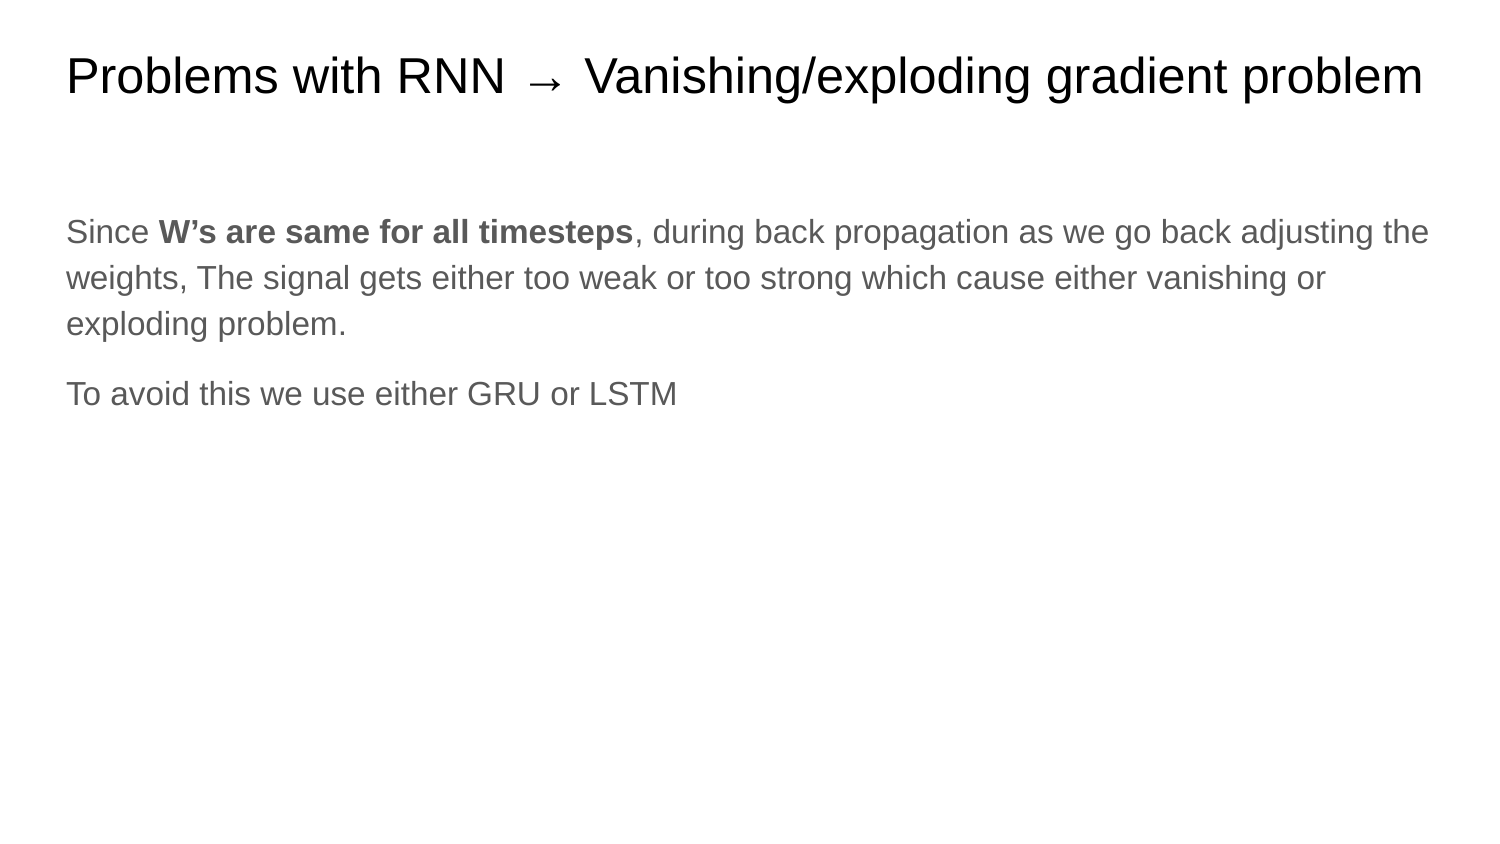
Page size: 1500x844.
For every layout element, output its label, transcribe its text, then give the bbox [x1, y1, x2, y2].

title Problems with RNN → Vanishing/exploding gradient problem [51, 27, 1449, 125]
list Since W’s are same for all timesteps, during back propagation as we go back adjusting the weights, The signal gets either too weak or too strong which cause either vanishing or exploding problem. To avoid this we use either GRU or LSTM [51, 189, 1449, 750]
